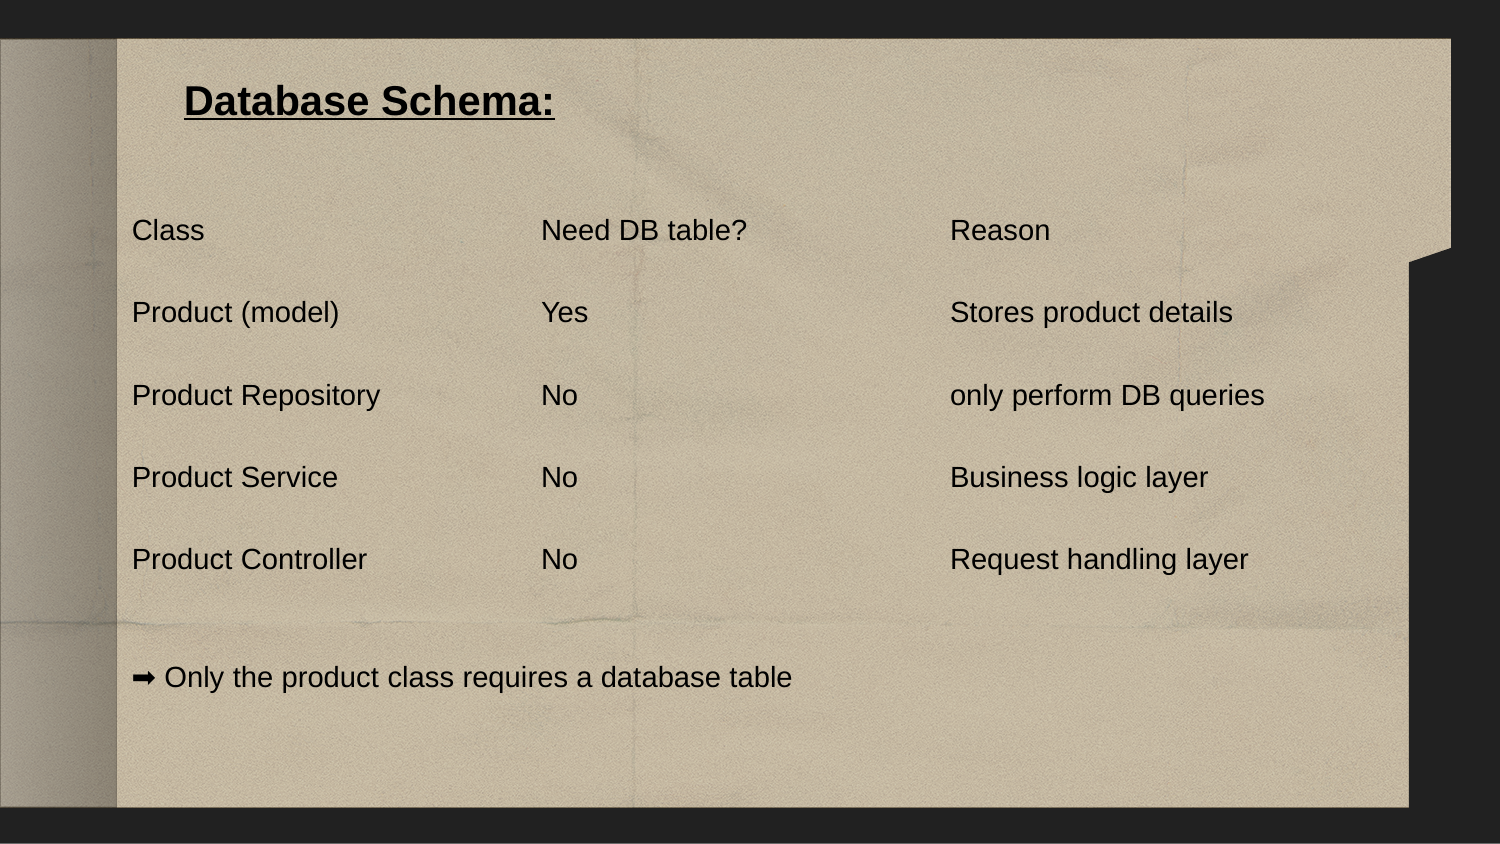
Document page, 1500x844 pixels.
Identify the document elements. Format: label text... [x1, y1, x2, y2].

table_cell No [526, 436, 935, 518]
table_cell No [526, 518, 935, 601]
table_cell Product (model) [117, 271, 526, 354]
table_cell Yes [526, 271, 935, 354]
table_cell Business logic layer [935, 436, 1344, 518]
table_cell Request handling layer [935, 518, 1344, 601]
table_header Need DB table? [526, 189, 935, 271]
table_cell Product Controller [117, 518, 526, 601]
table_cell Product Service [117, 436, 526, 518]
table_cell No [526, 354, 935, 436]
text_box ➡ Only the product class requires a database table [116, 651, 935, 701]
table_cell Product Repository [117, 354, 526, 436]
table_header Class [117, 189, 526, 271]
table_cell Stores product details [935, 271, 1344, 354]
table_header Reason [935, 189, 1344, 271]
table_cell only perform DB queries [935, 354, 1344, 436]
text_box Database Schema: [169, 66, 689, 167]
